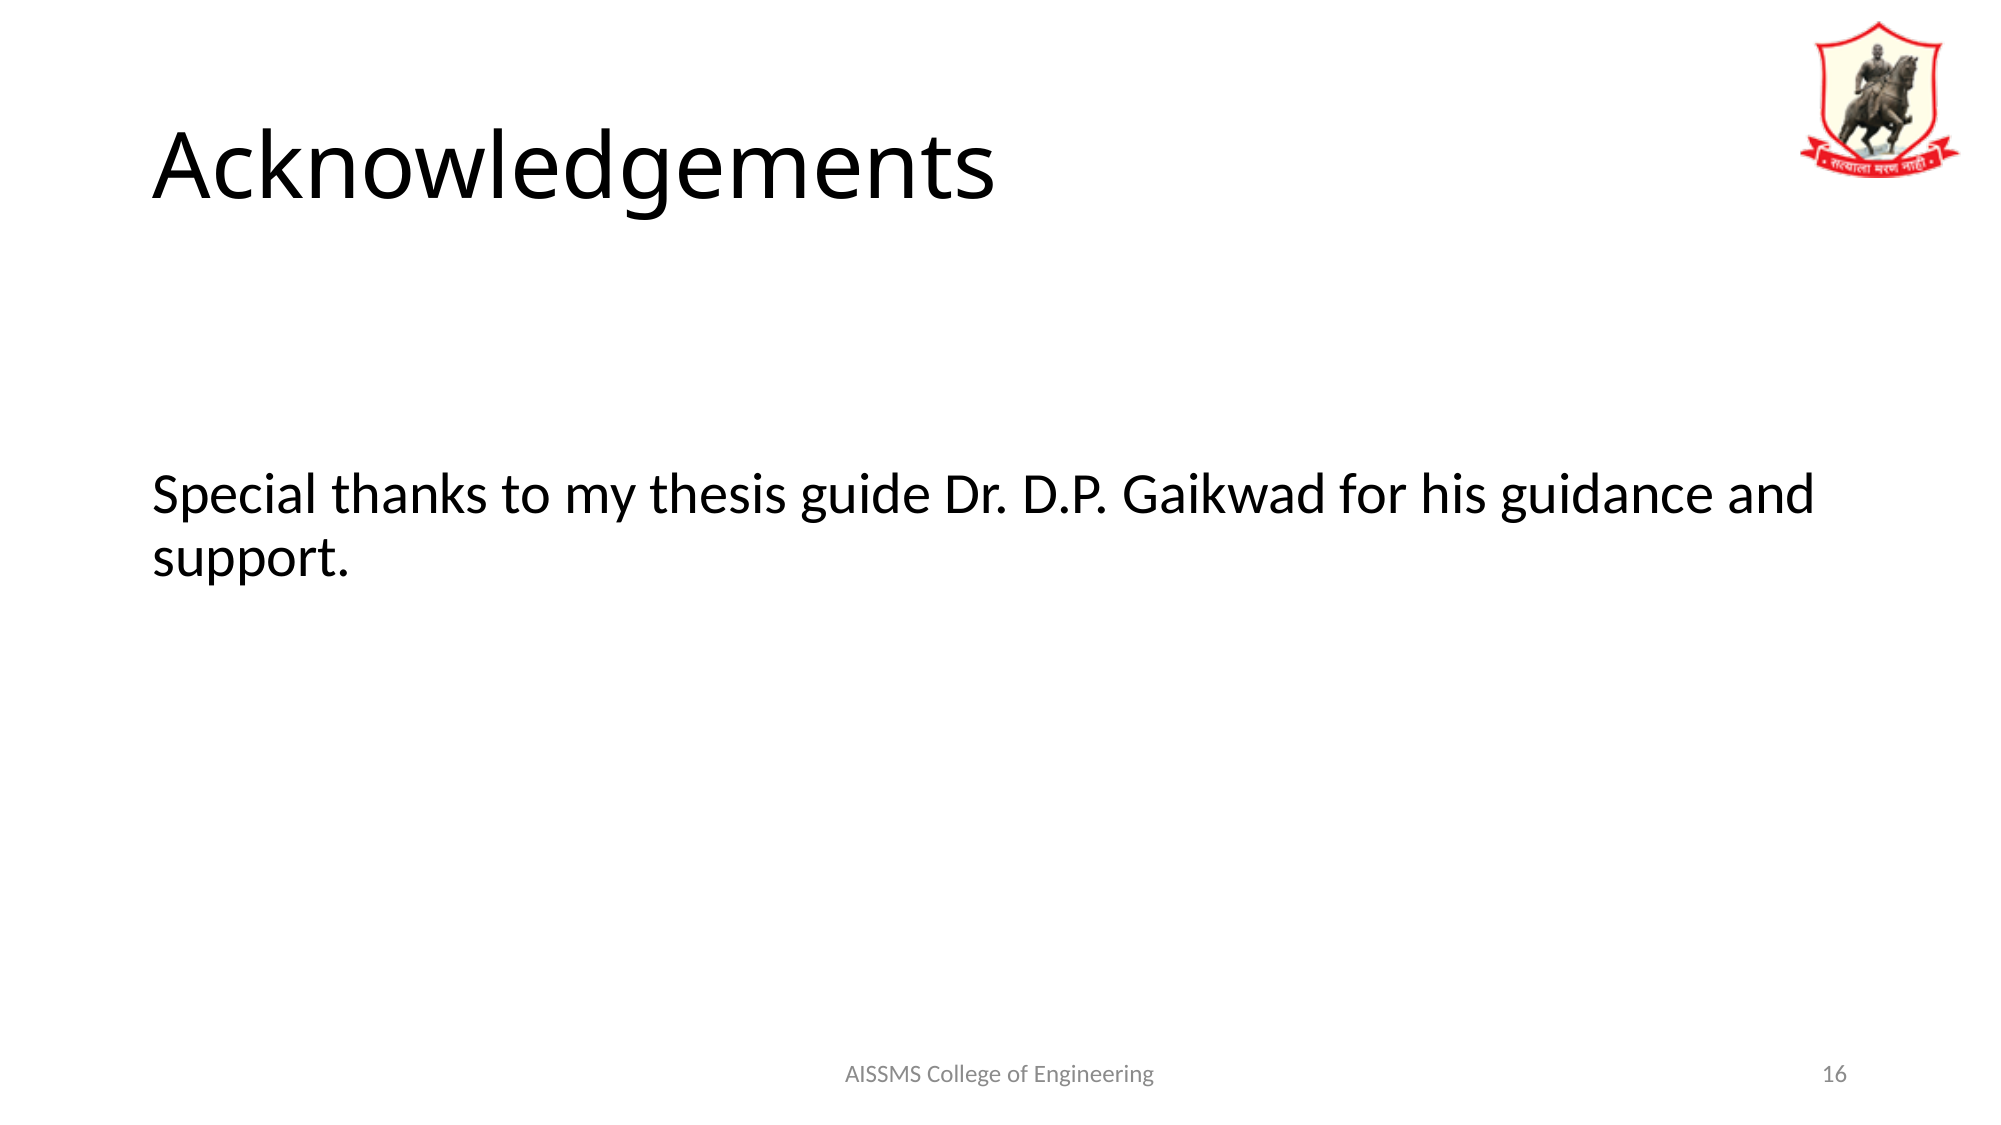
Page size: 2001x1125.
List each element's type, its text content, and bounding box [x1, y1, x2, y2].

slide_number 16 [1412, 1042, 1863, 1103]
list Special thanks to my thesis guide Dr. D.P. Gaikwad for his guidance and support. [137, 455, 1863, 640]
footer AISSMS College of Engineering [662, 1042, 1338, 1103]
title Acknowledgements [137, 59, 1863, 278]
picture [1794, 15, 1966, 178]
